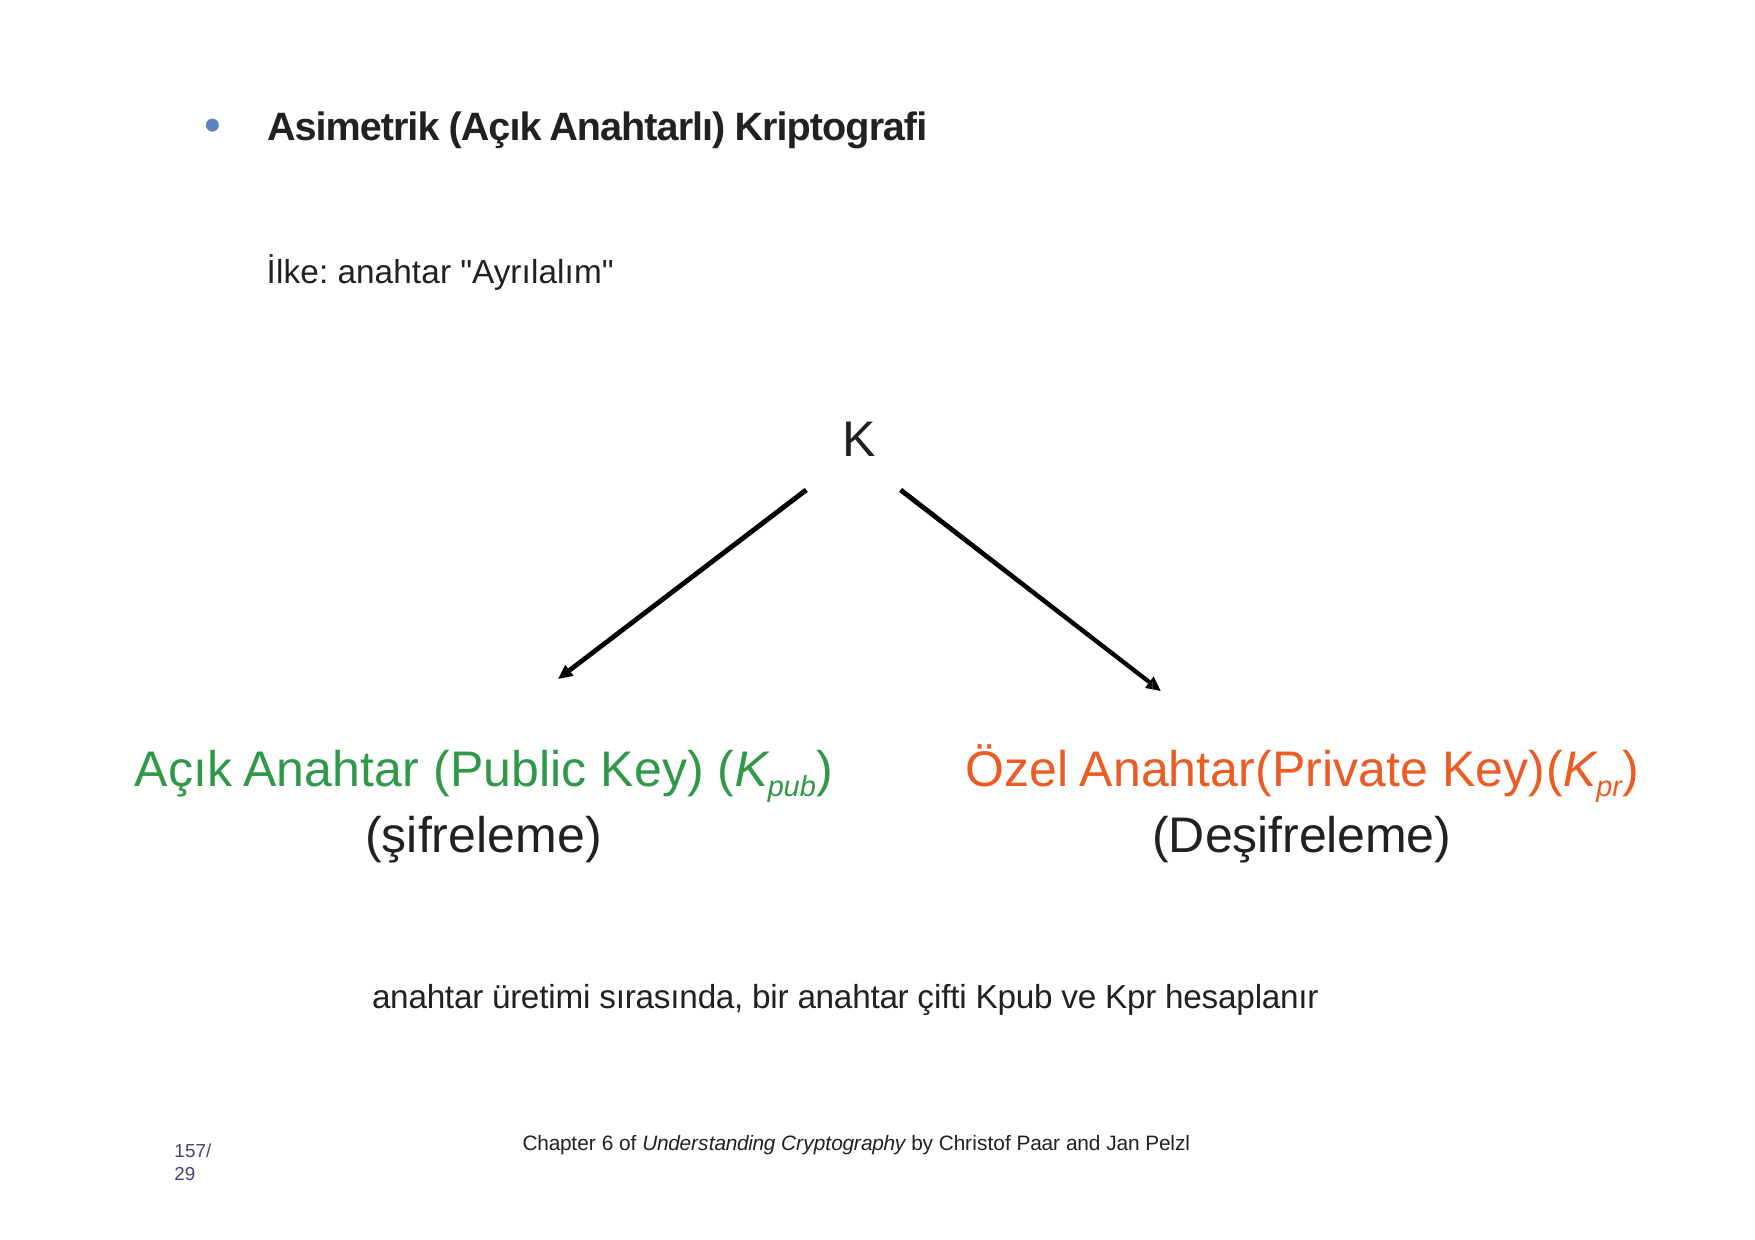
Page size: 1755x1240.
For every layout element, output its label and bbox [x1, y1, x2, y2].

text_box [899, 487, 1161, 691]
text_box [264, 250, 666, 292]
text_box [127, 736, 841, 859]
text_box [558, 487, 808, 679]
text_box [927, 736, 1677, 859]
text_box [202, 101, 1010, 161]
slide_number [170, 1139, 224, 1164]
footer [520, 1129, 1194, 1157]
text_box [840, 405, 879, 468]
text_box [370, 975, 1337, 1024]
